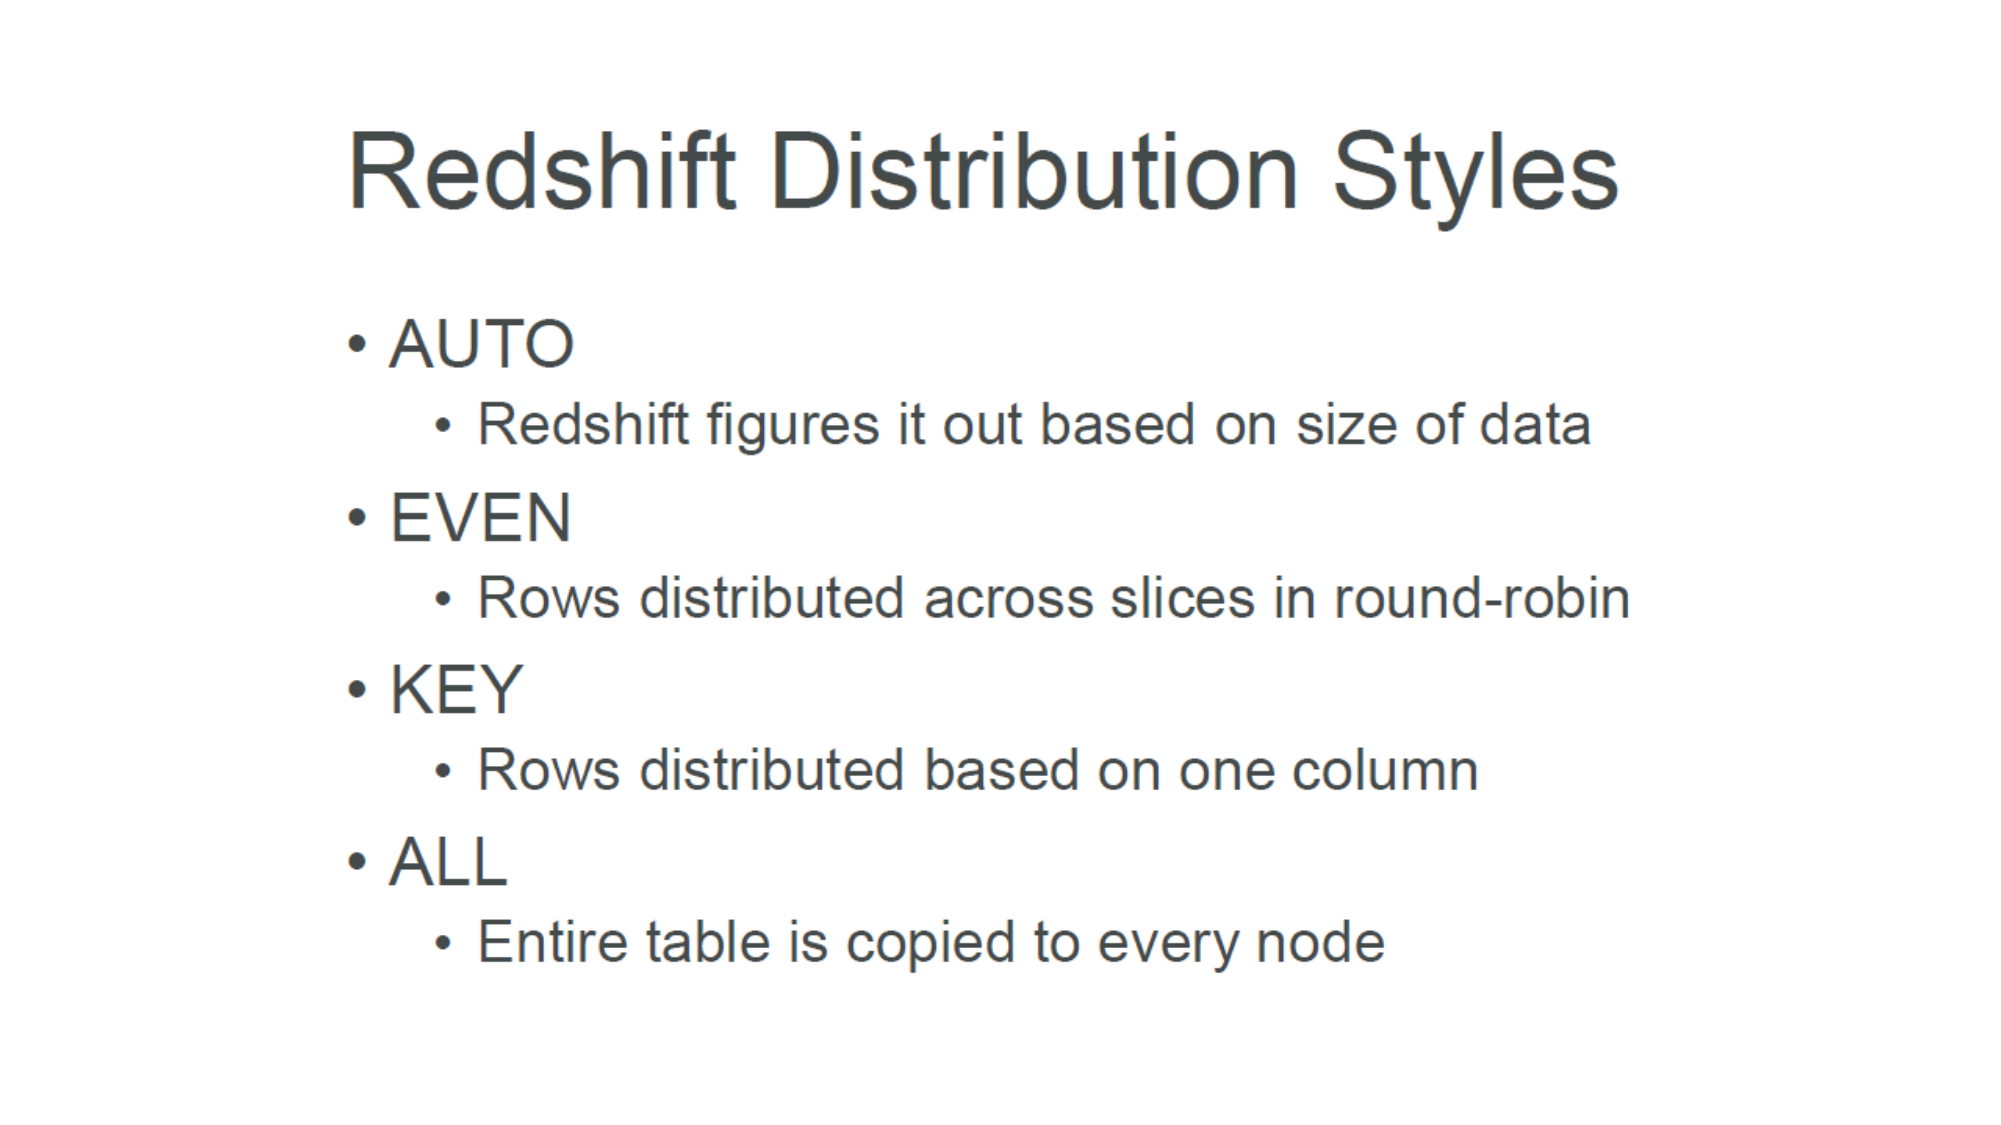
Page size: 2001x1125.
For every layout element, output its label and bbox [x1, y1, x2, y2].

picture [253, 44, 1747, 1081]
